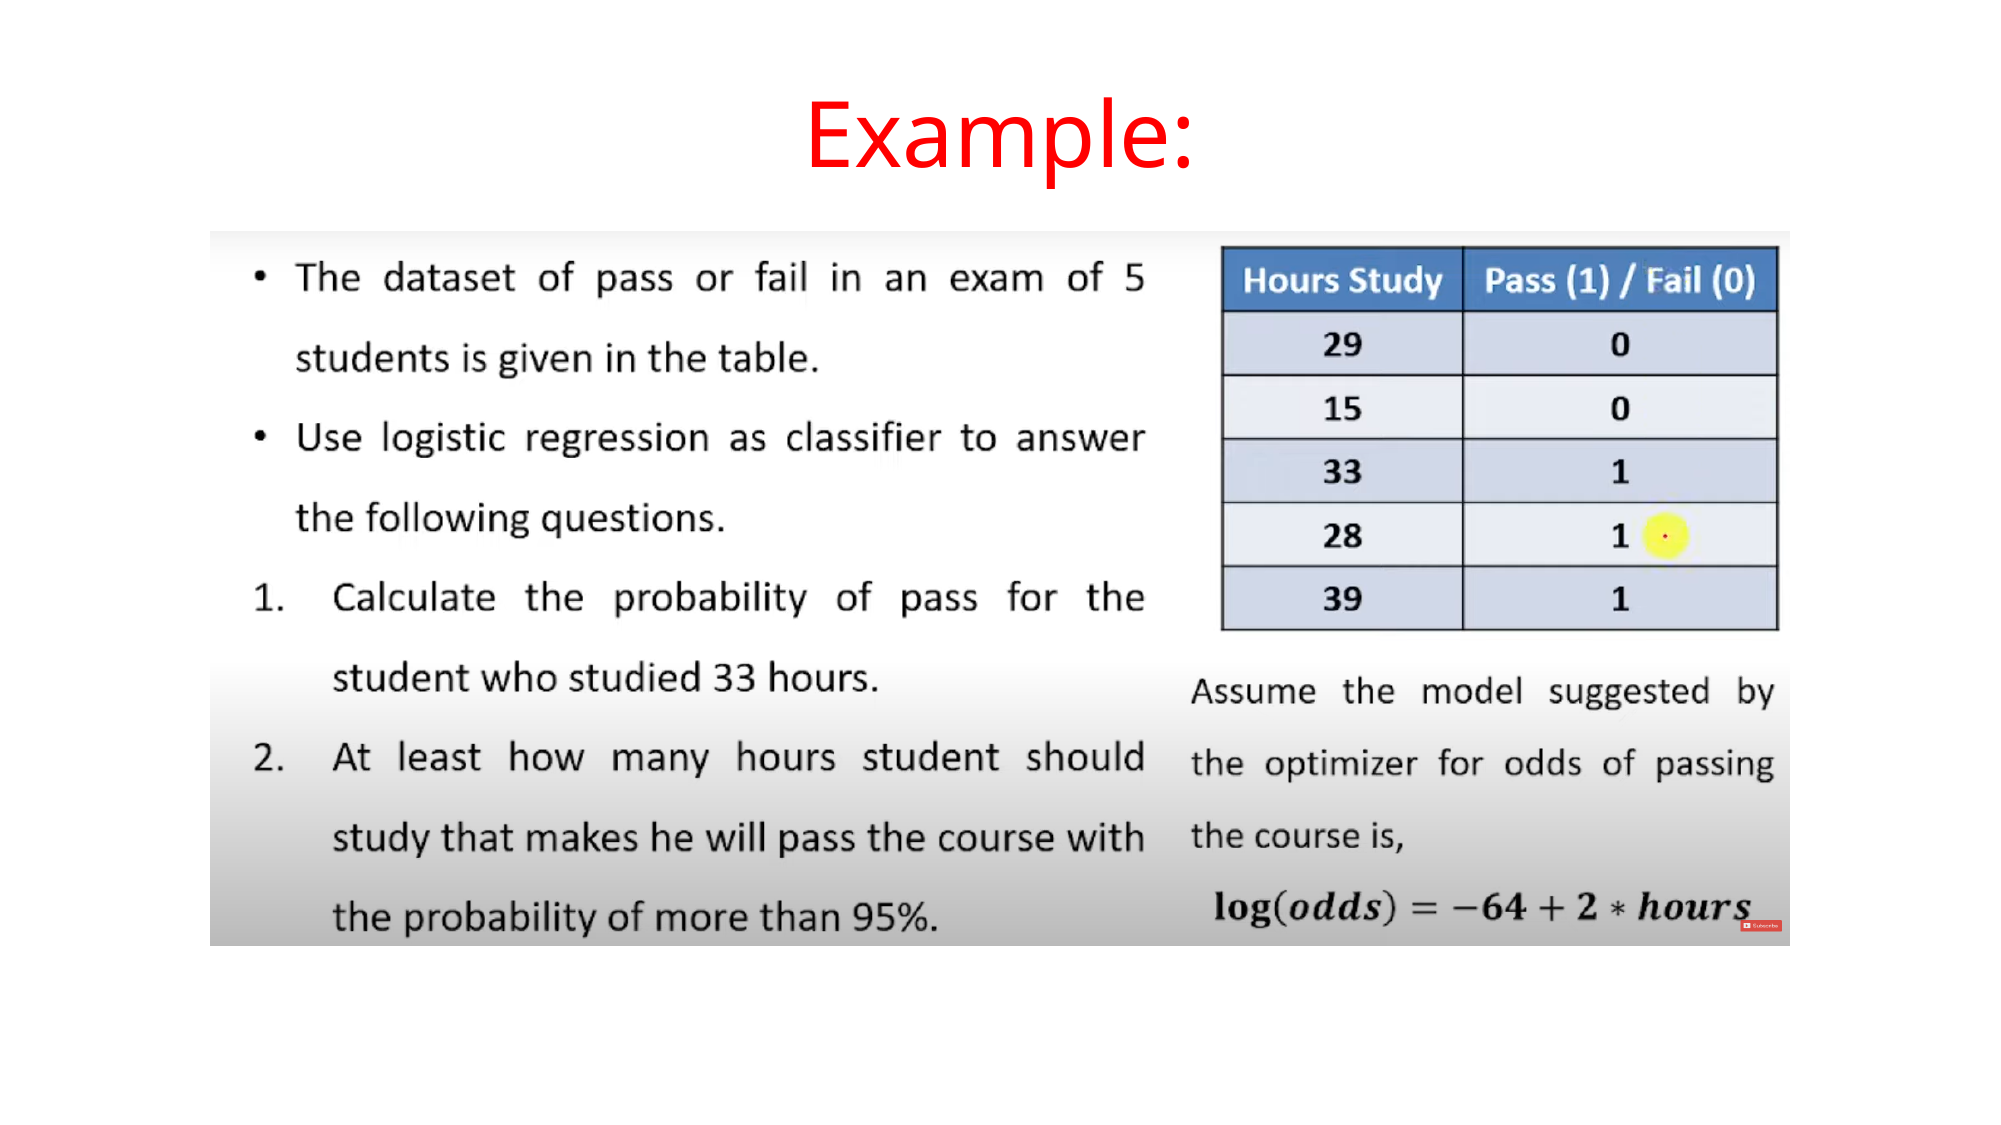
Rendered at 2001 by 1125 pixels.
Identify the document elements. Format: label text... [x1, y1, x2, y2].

title Example: [137, 59, 1863, 217]
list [210, 231, 1790, 946]
